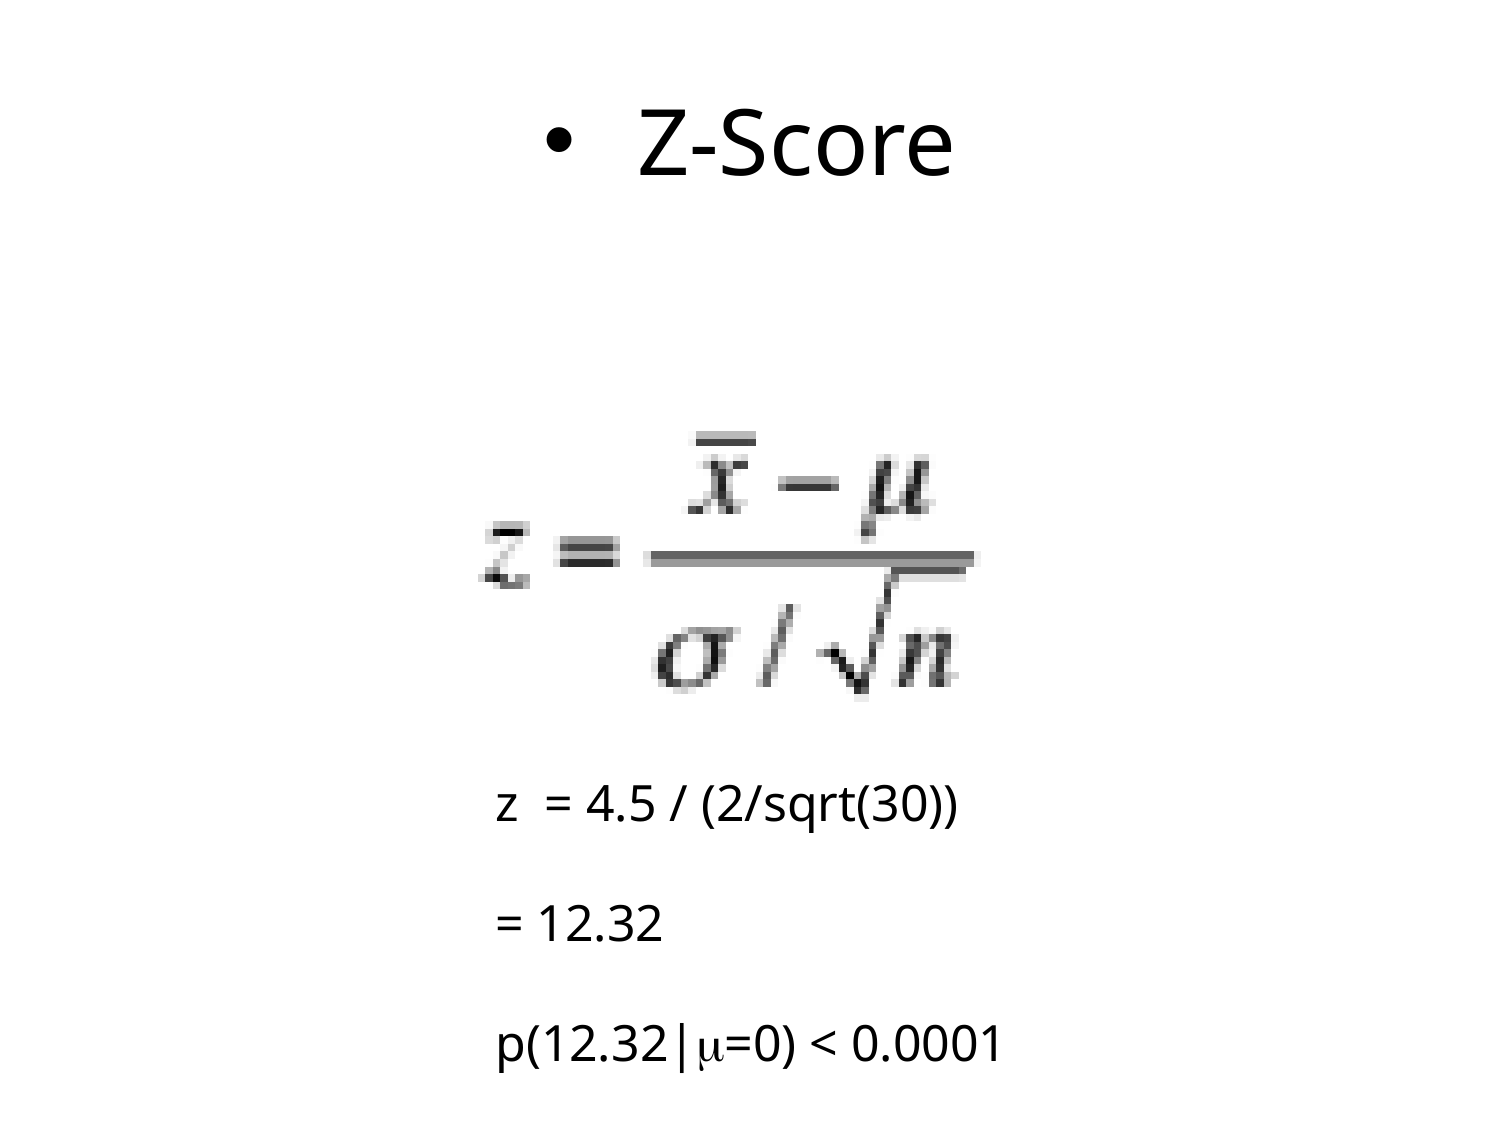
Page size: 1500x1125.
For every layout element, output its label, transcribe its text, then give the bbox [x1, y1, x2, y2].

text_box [463, 393, 982, 718]
title Z-Score [75, 45, 1425, 233]
text_box z = 4.5 / (2/sqrt(30)) = 12.32 p(12.32|m=0) < 0.0001 [480, 764, 1023, 1079]
